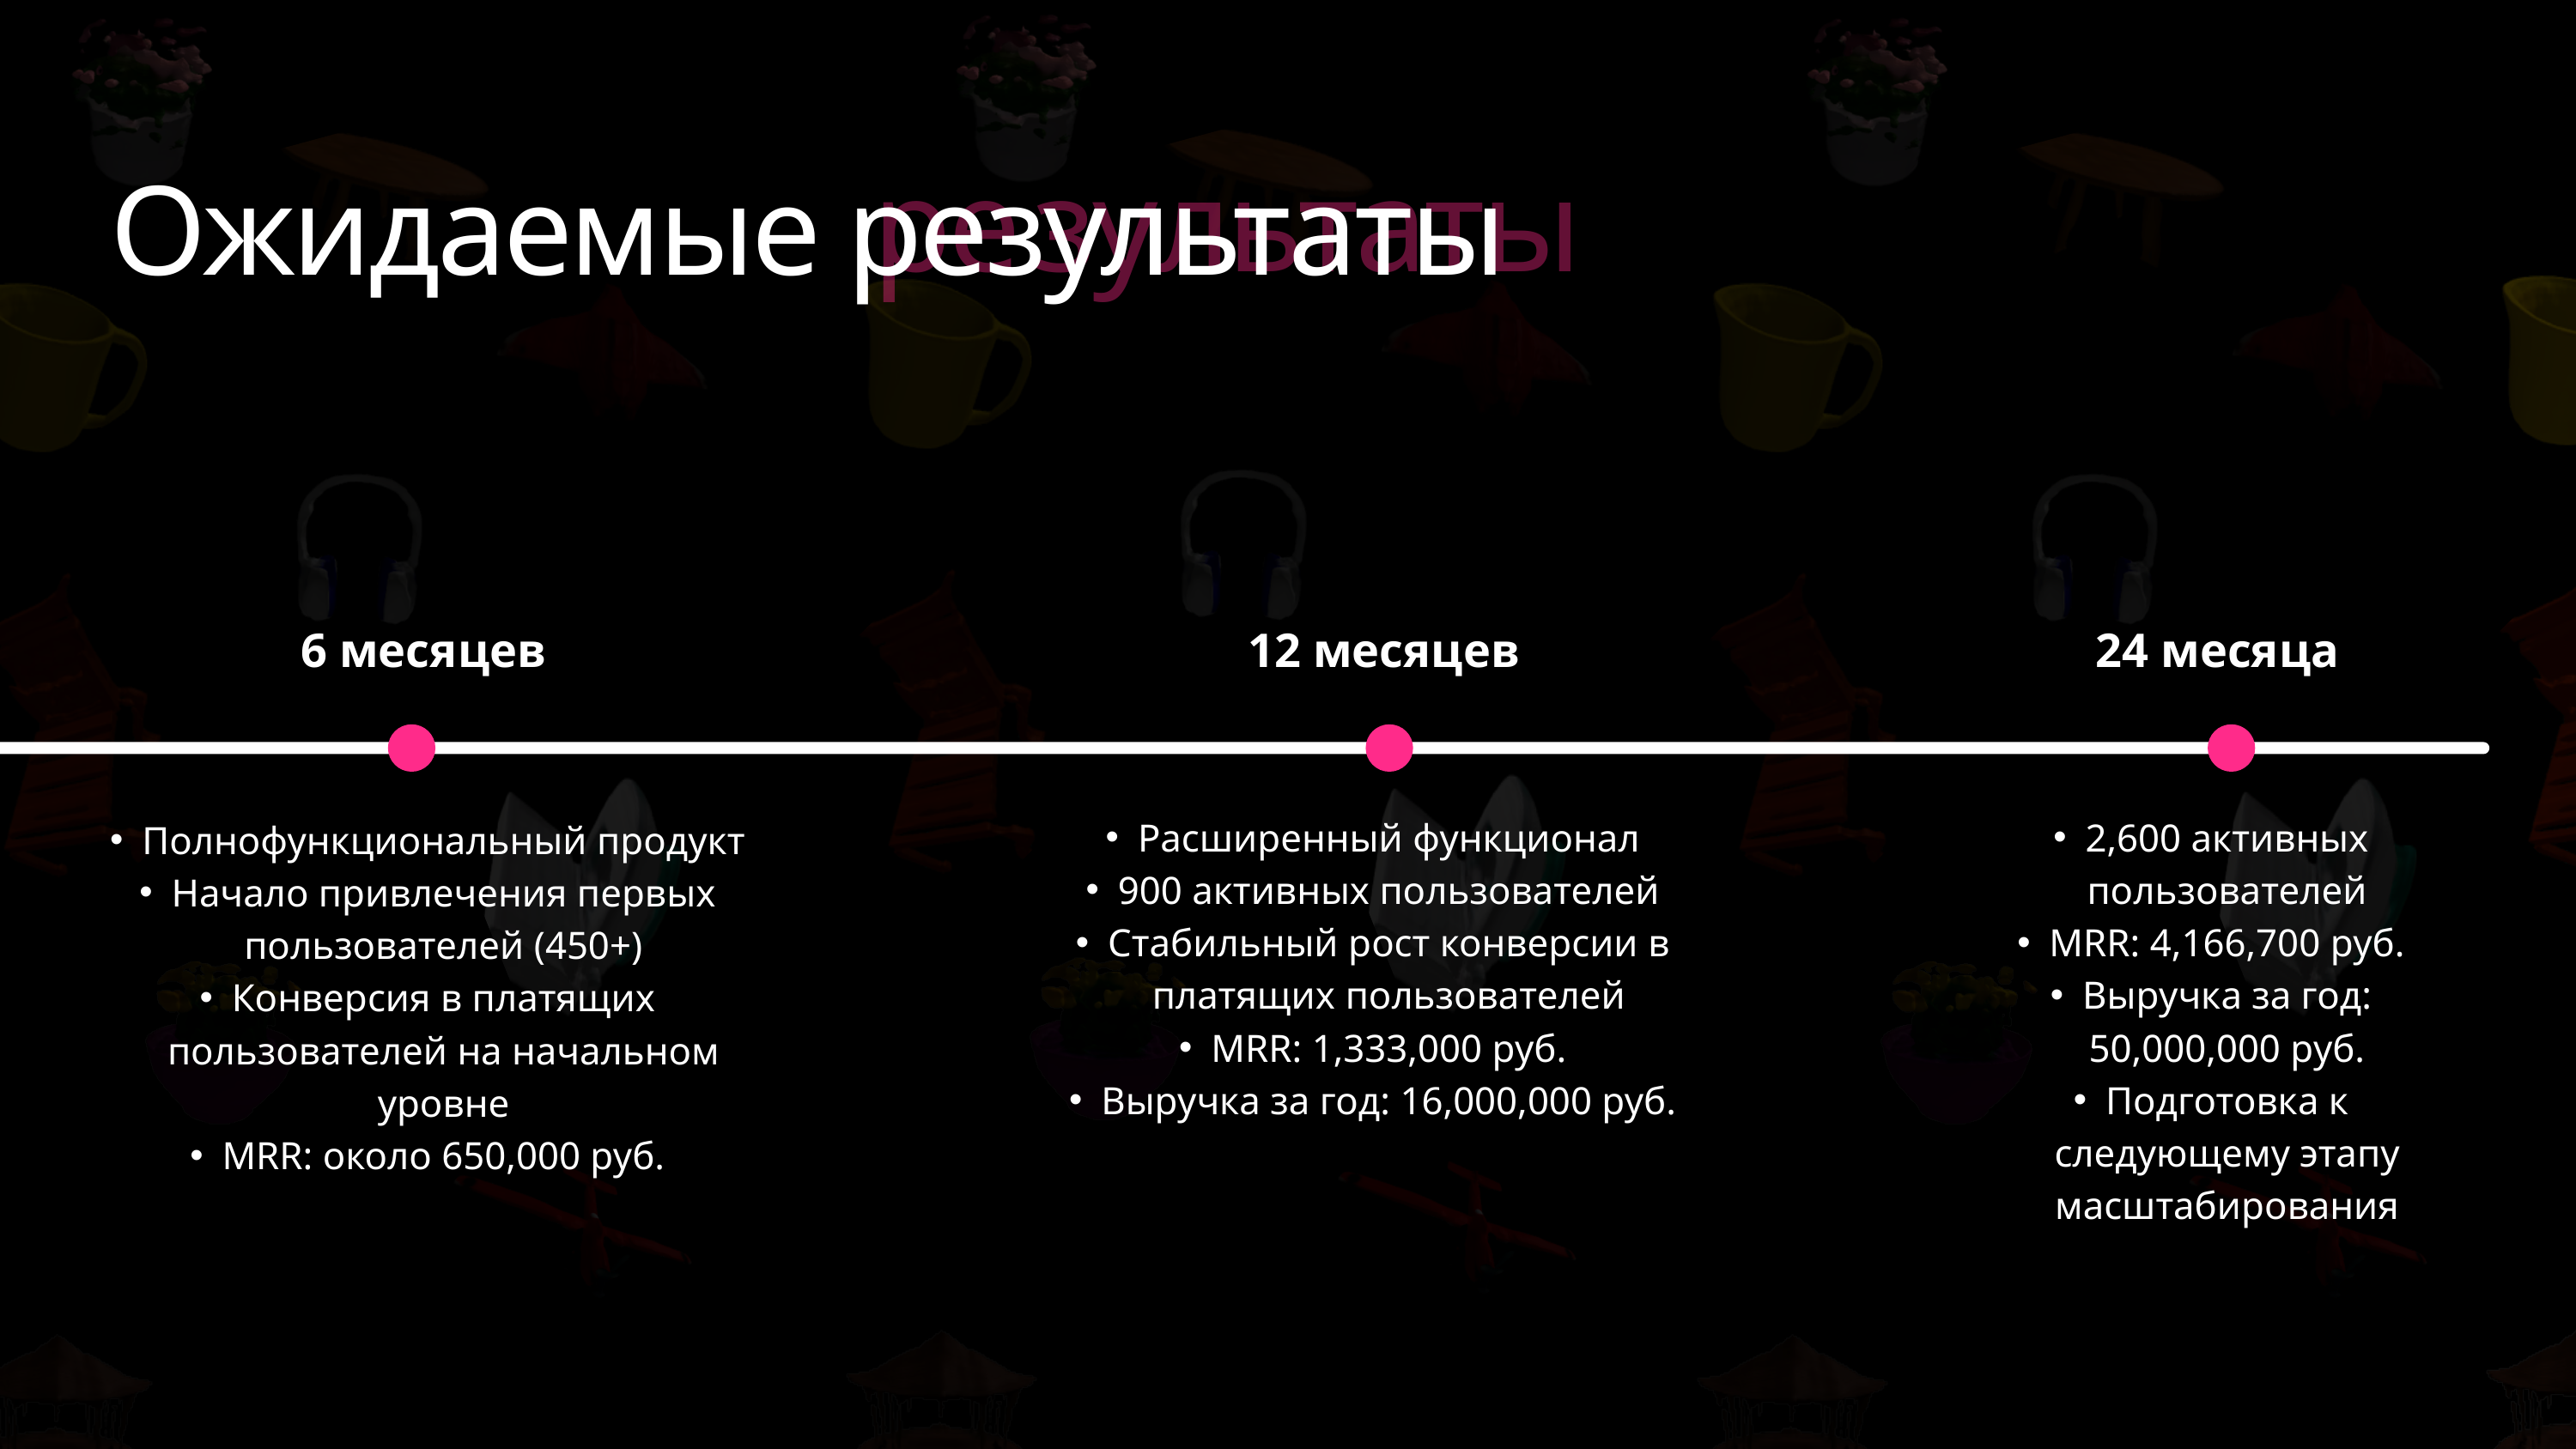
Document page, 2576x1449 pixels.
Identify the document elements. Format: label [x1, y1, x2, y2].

text_box [387, 724, 436, 773]
text_box [872, 151, 2391, 304]
text_box [1365, 724, 1413, 773]
text_box [2207, 724, 2256, 773]
text_box [0, 0, 2576, 1449]
